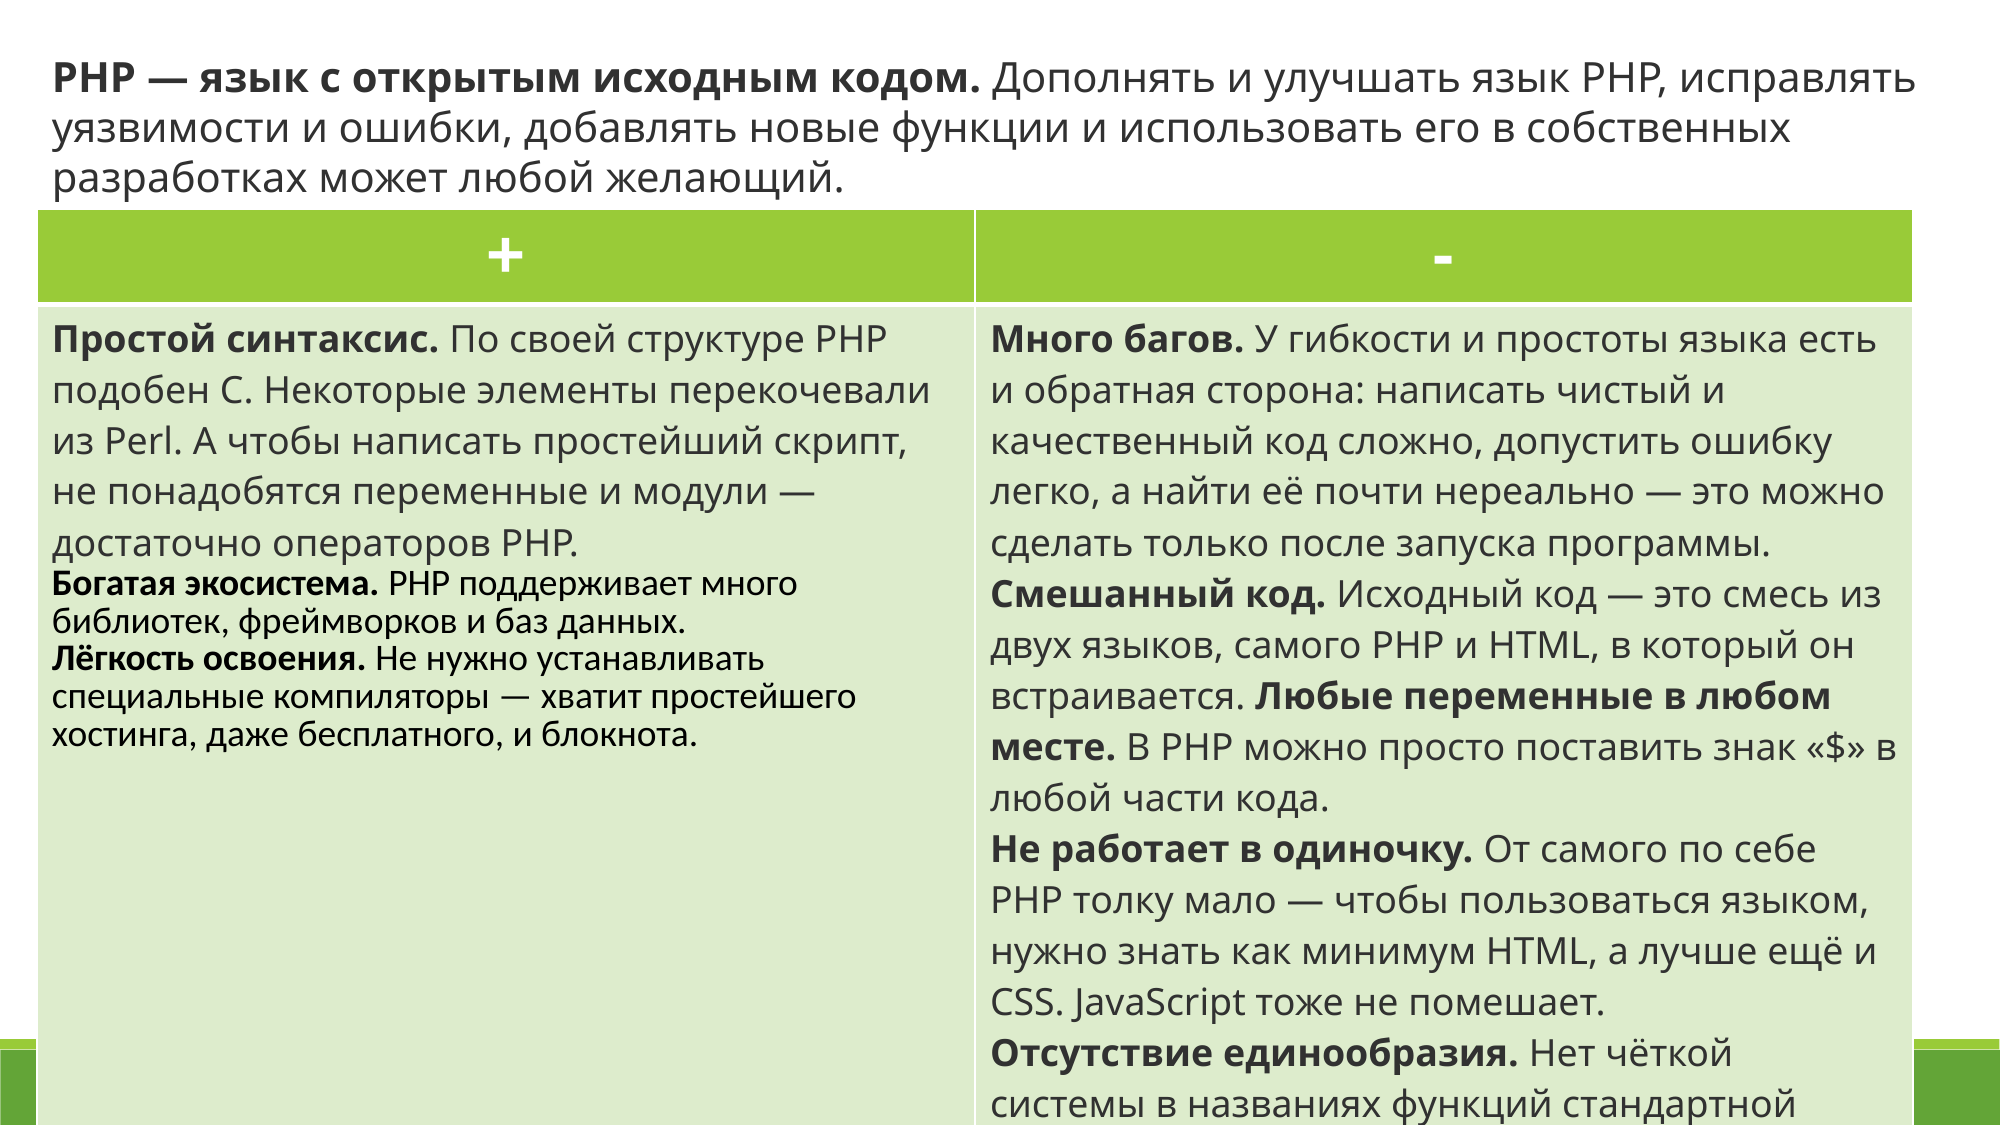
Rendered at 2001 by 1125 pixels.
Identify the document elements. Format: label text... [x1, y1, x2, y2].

table_cell Много багов. У гибкости и простоты языка есть и обратная сторона: написать чистый и качественный код сложно, допустить ошибку легко, а найти её почти нереально — это можно сделать только после запуска программы. Смешанный код. Исходный код — это смесь из двух языков, самого PHP и HTML, в который он встраивается. Любые переменные в любом месте. В PHP можно просто поставить знак «$» в любой части кода. Не работает в одиночку. От самого по себе PHP толку мало — чтобы пользоваться языком, нужно знать как минимум HTML, а лучше ещё и CSS. JavaScript тоже не помешает. Отсутствие единообразия. Нет чёткой системы в названиях функций стандартной библиотеки. Низкая скорость. PHP — не самый производительный язык. [976, 307, 1912, 1125]
table_header + [38, 210, 974, 302]
table_header - [976, 210, 1912, 302]
text_box PHP — язык с открытым исходным кодом. Дополнять и улучшать язык PHP, исправлять уязвимости и ошибки, добавлять новые функции и использовать его в собственных разработках может любой желающий. [36, 42, 1960, 208]
table_cell Простой синтаксис. По своей структуре PHP подобен С. Некоторые элементы перекочевали из Perl. А чтобы написать простейший скрипт, не понадобятся переменные и модули — достаточно операторов PHP. Богатая экосистема. PHP поддерживает много библиотек, фреймворков и баз данных. Лёгкость освоения. Не нужно устанавливать специальные компиляторы — хватит простейшего хостинга, даже бесплатного, и блокнота. [38, 307, 974, 1125]
